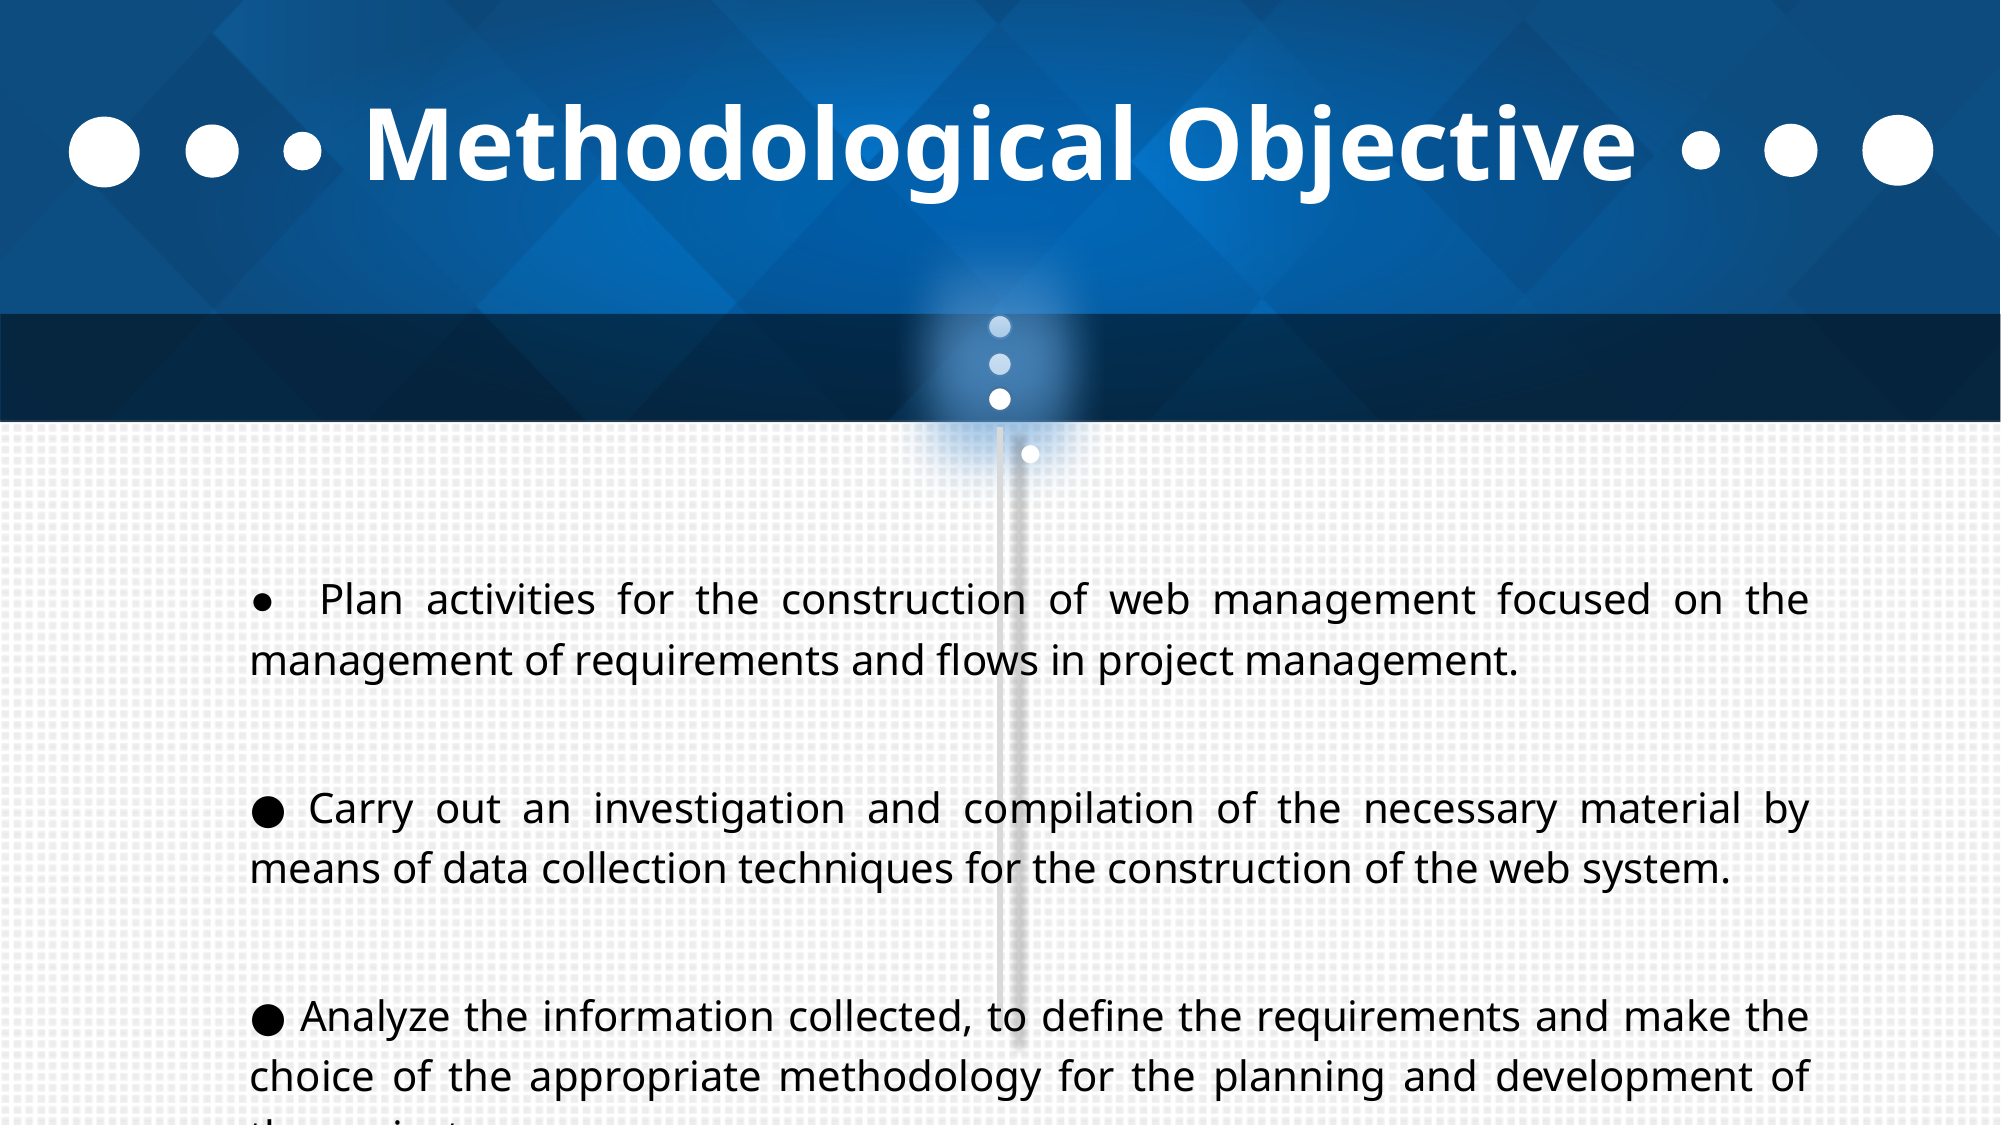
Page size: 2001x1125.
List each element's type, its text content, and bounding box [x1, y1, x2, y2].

picture [0, 0, 2001, 1125]
list ● ● Plan activities for the construction of web management focused on the management of requirements and flows in project management. ● Carry out an investigation and compilation of the necessary material by means of data collection techniques for the construction of the web system. ● Analyze the information collected, to define the requirements and make the choice of the appropriate methodology for the planning and development of the project. [235, 422, 1827, 1125]
title Methodological Objective [338, 39, 1663, 257]
